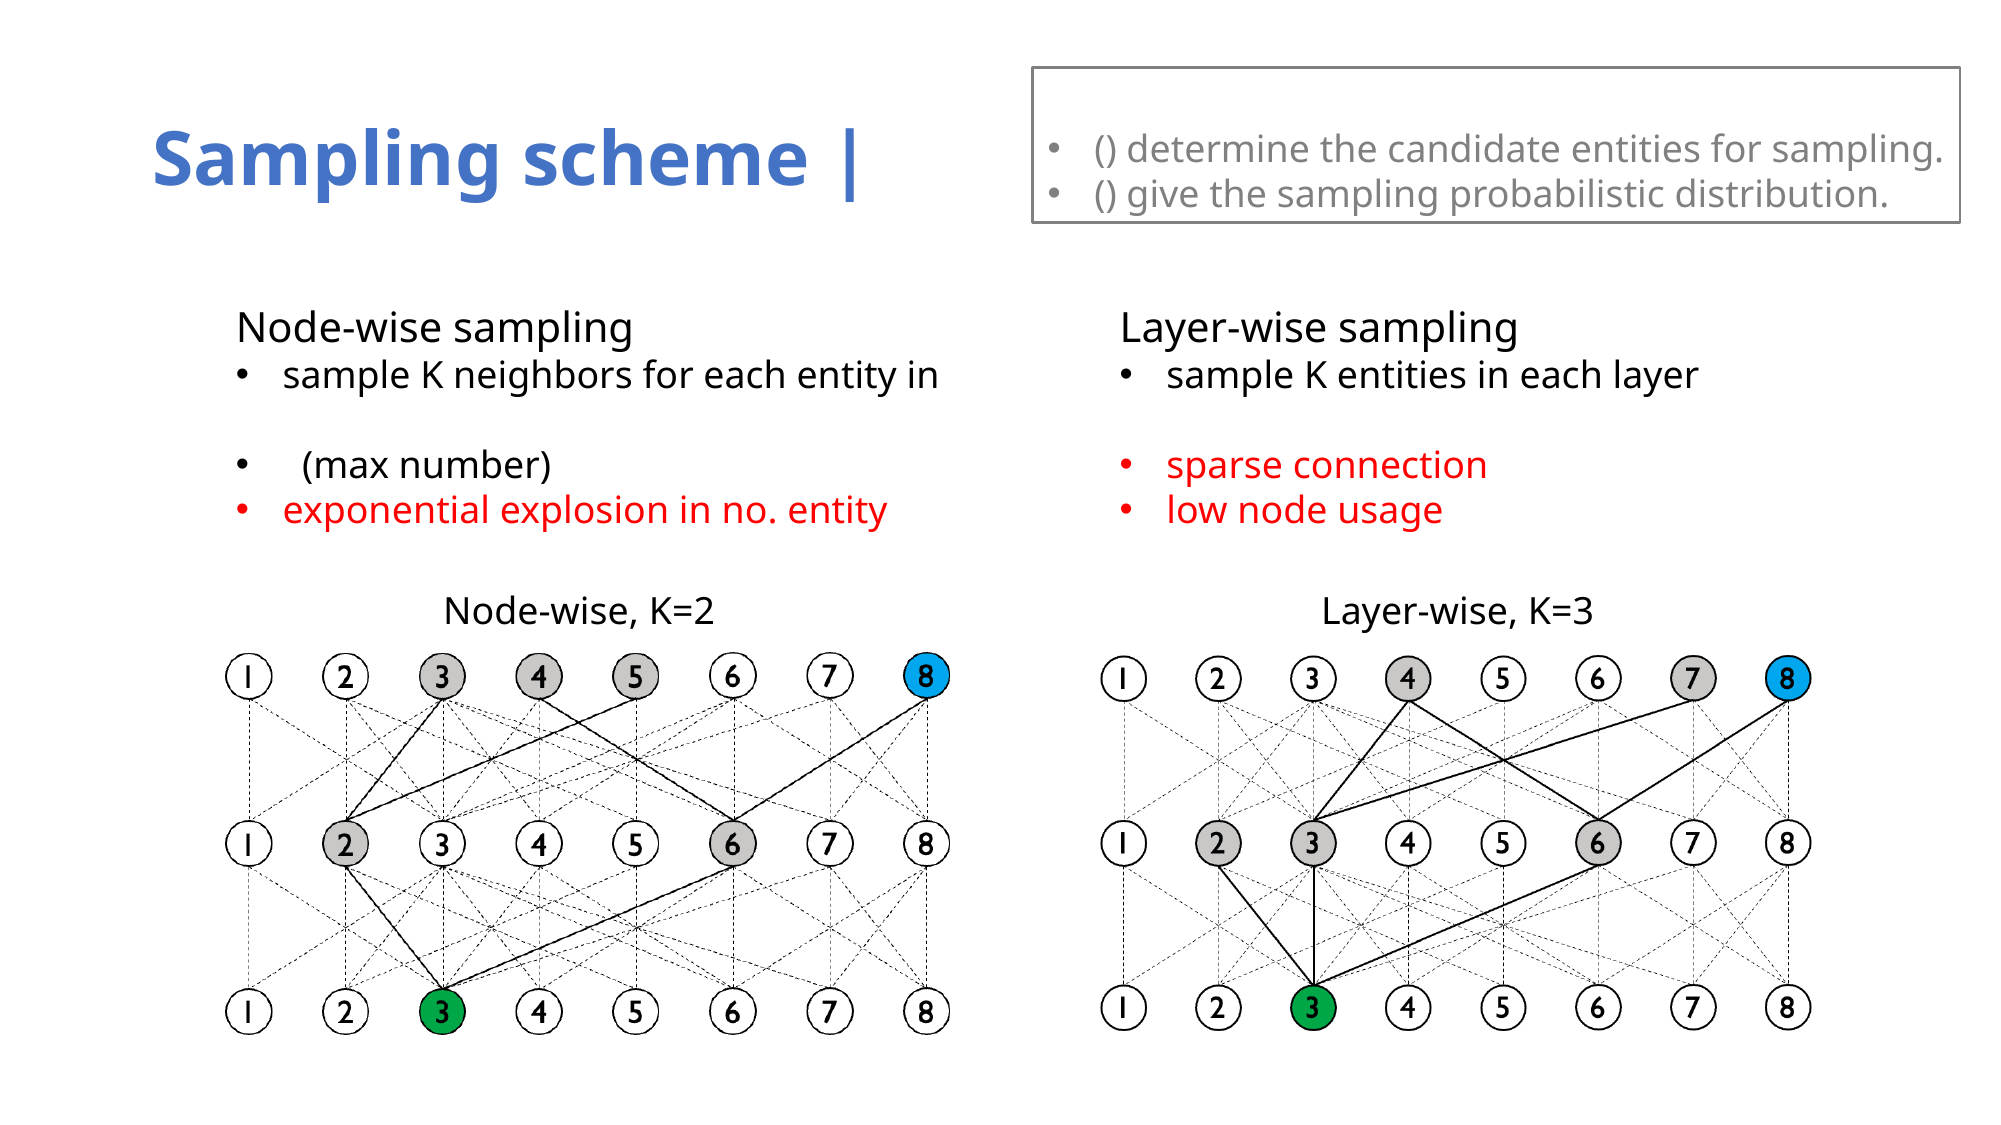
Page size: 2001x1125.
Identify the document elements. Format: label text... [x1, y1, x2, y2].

picture [1092, 647, 1824, 1039]
text_box Node-wise, K=2 [428, 579, 730, 640]
text_box Layer-wise, K=3 [1306, 579, 1610, 640]
picture [213, 641, 961, 1046]
